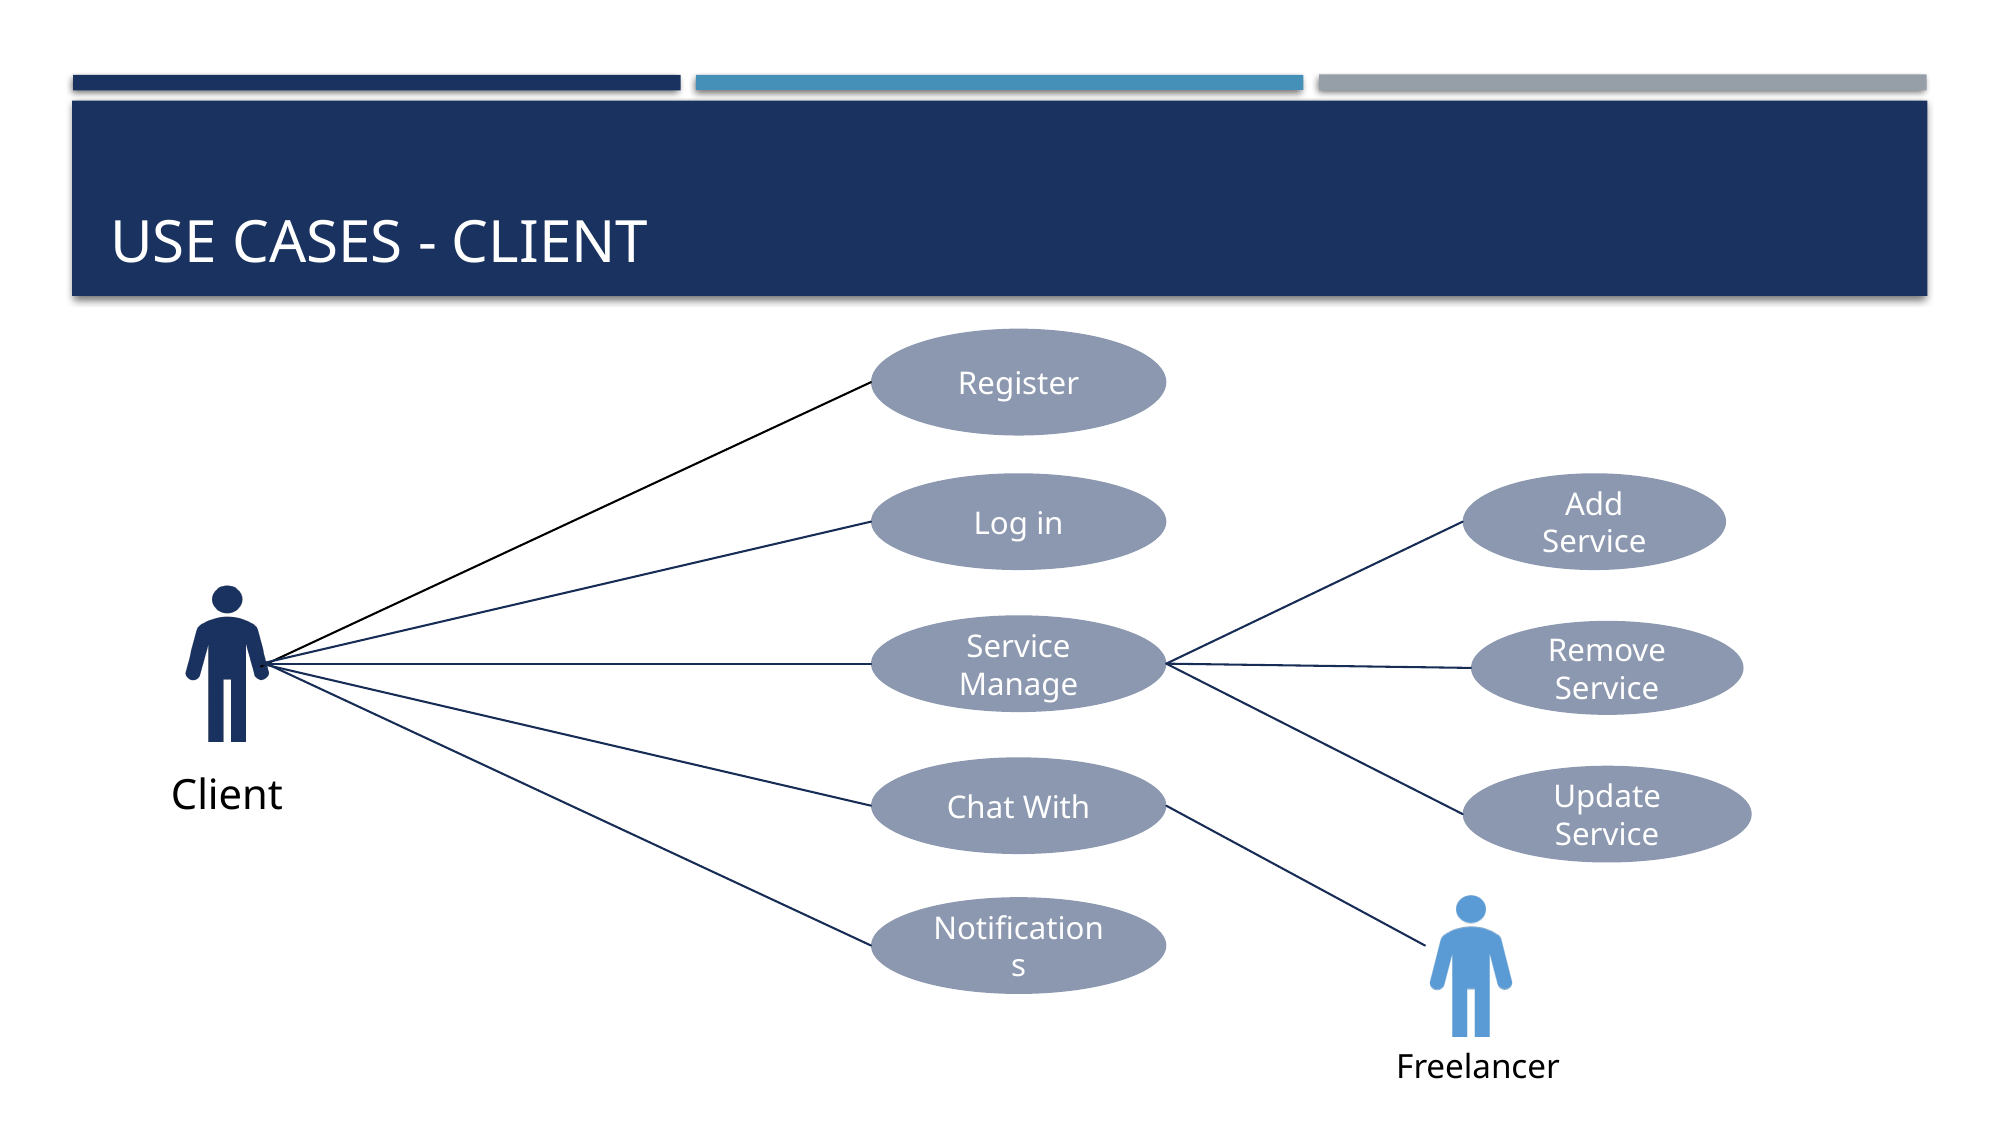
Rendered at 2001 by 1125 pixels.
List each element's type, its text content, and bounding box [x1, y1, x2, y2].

title Use cases - client [95, 115, 1905, 282]
text_box Add Service [1462, 473, 1727, 571]
text_box Register [871, 328, 1167, 436]
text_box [1165, 521, 1464, 665]
text_box Notifications [872, 897, 1164, 994]
picture [136, 580, 260, 748]
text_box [1165, 673, 1464, 815]
text_box Freelancer [1347, 1035, 1609, 1094]
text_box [260, 381, 872, 520]
text_box Chat With [877, 757, 1159, 855]
text_box Update Service [1465, 765, 1752, 863]
text_box Log in [877, 473, 1167, 571]
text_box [260, 660, 872, 947]
text_box Client [150, 760, 254, 825]
text_box Remove Service [1472, 620, 1744, 715]
text_box Service Manage [877, 615, 1159, 713]
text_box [260, 521, 872, 659]
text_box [1165, 805, 1426, 946]
picture [1380, 890, 1562, 1058]
